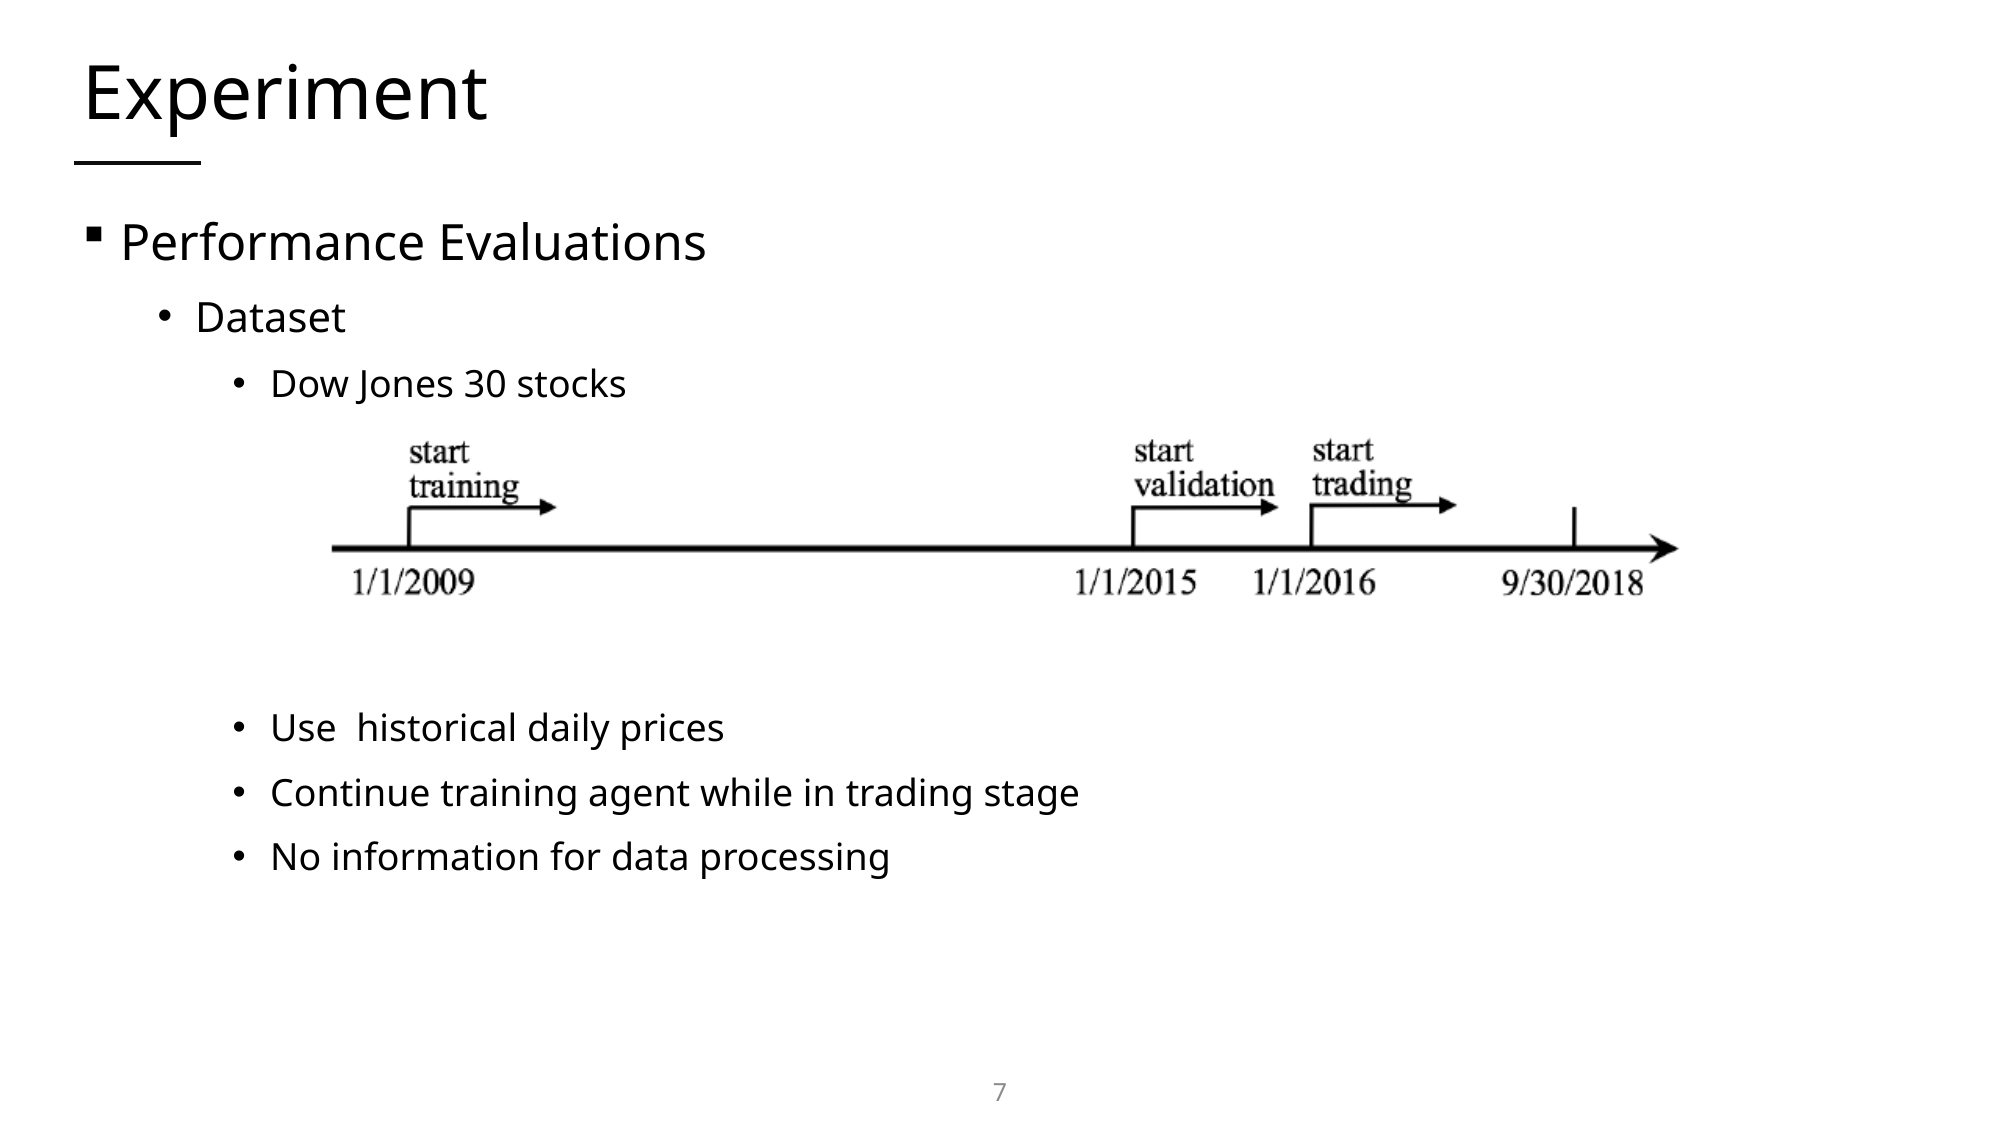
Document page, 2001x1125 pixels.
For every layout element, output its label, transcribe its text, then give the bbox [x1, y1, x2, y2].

list Performance Evaluations Dataset Dow Jones 30 stocks Use historical daily prices Continue training agent while in trading stage No information for data processing [67, 190, 1933, 1052]
slide_number 7 [774, 1063, 1225, 1124]
picture [304, 424, 1696, 622]
title Experiment [67, 14, 1933, 175]
